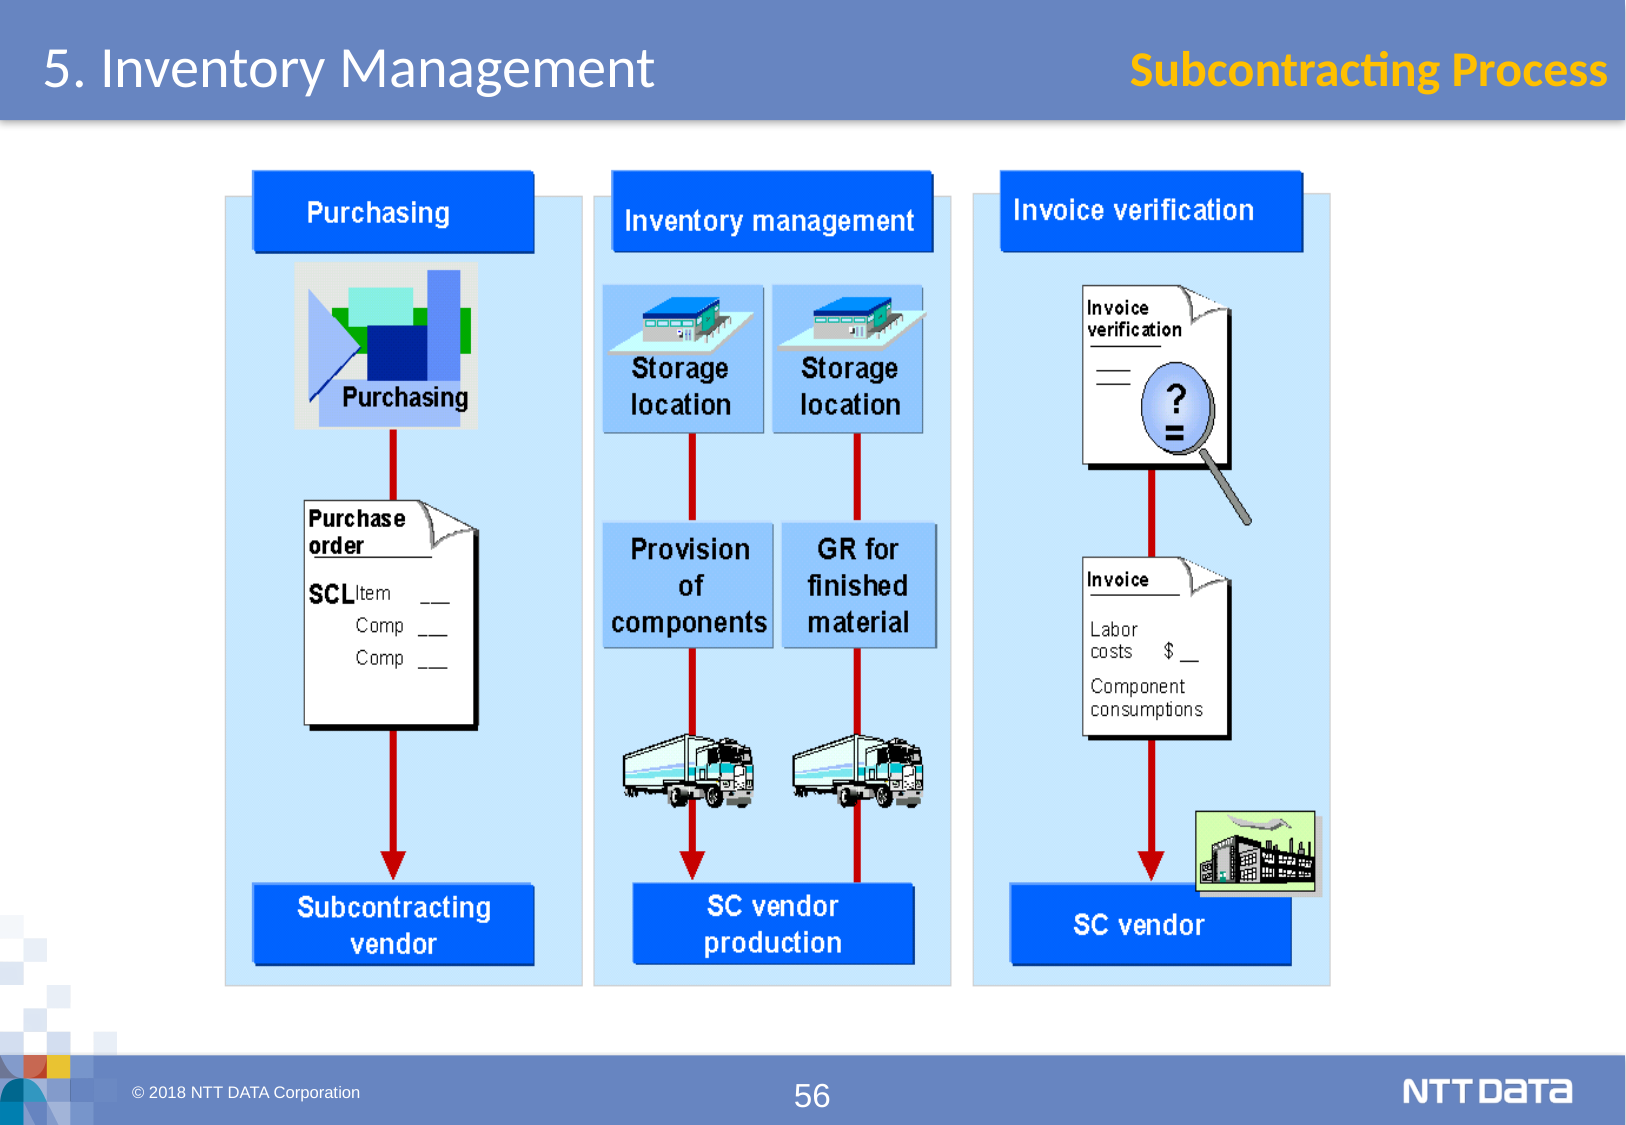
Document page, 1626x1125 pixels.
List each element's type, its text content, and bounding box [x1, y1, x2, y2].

text_box Subcontracting Process [1013, 2, 1624, 121]
picture [0, 915, 117, 1125]
picture [1391, 1066, 1585, 1116]
picture [204, 149, 1344, 1005]
list 5. Inventory Management [28, 0, 1599, 119]
